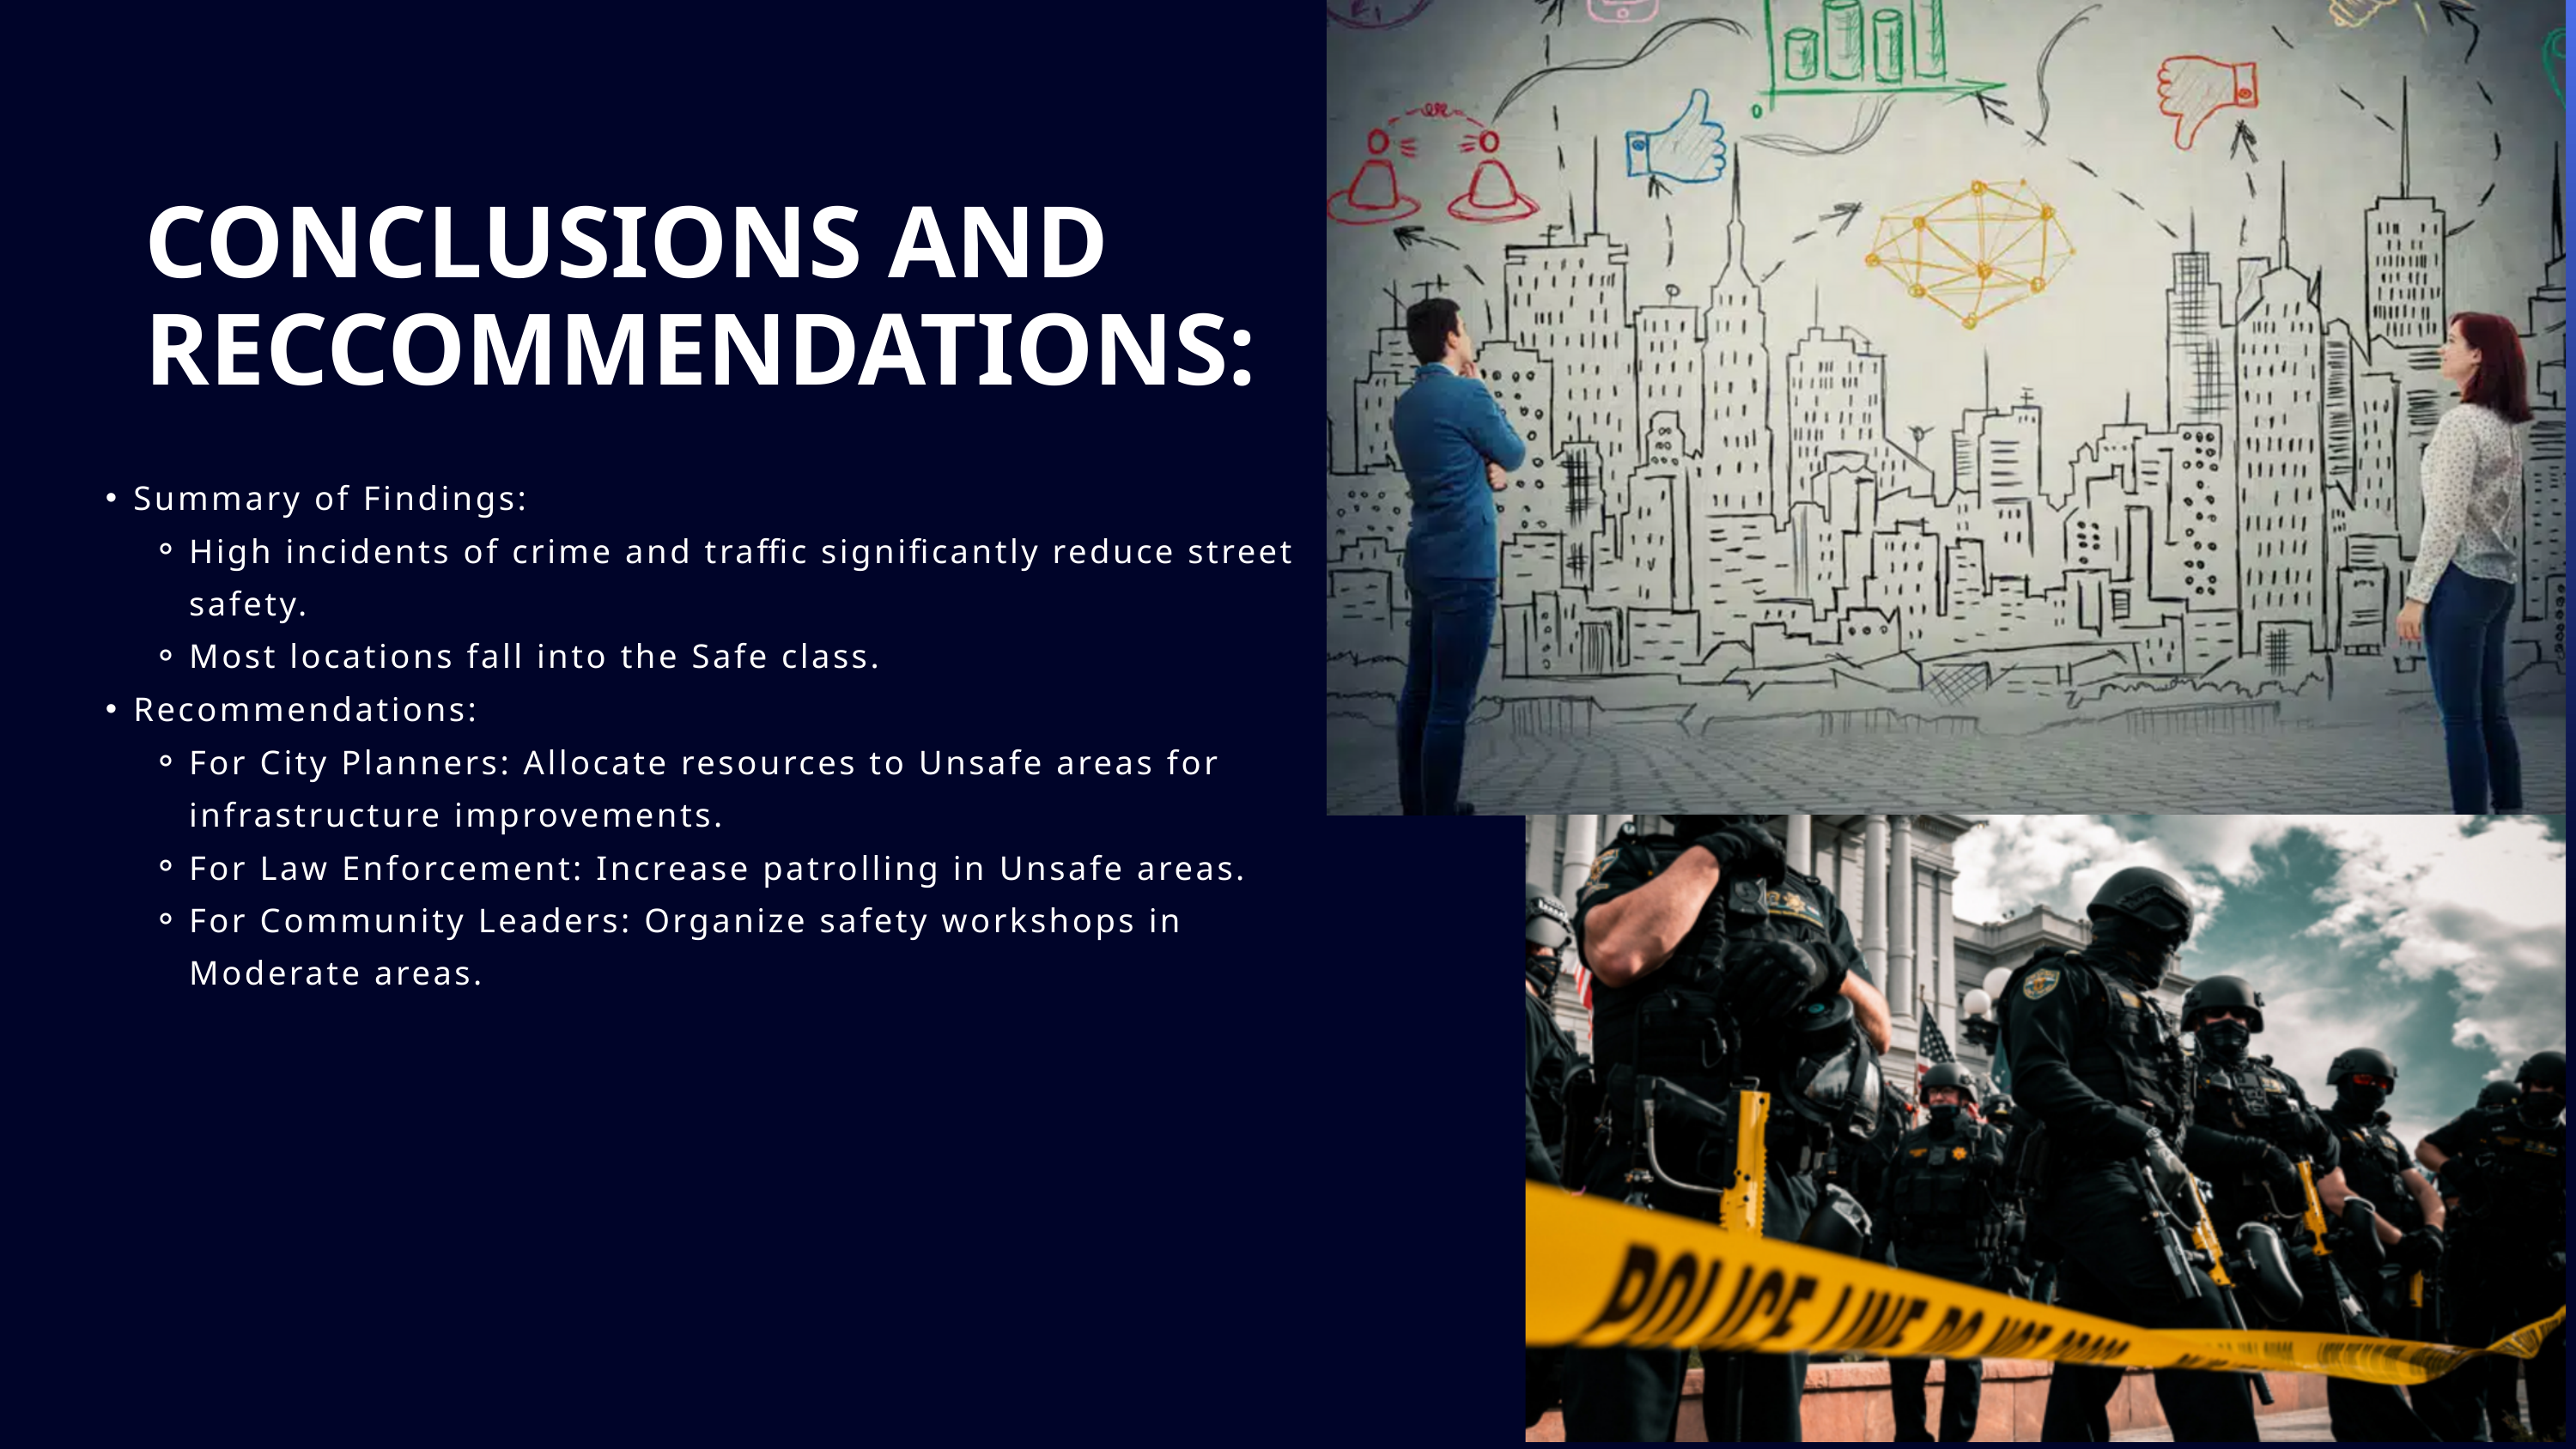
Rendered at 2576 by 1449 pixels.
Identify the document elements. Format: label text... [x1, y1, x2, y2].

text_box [1681, 0, 2576, 927]
text_box Summary of Findings: High incidents of crime and traffic significantly reduce street safety. Most locations fall into the Safe class. Recommendations: For City Planners: Allocate resources to Unsafe areas for infrastructure improvements. For Law Enforcement: Increase patrolling in Unsafe areas. For Community Leaders: Organize safety workshops in Moderate areas. [77, 464, 1327, 1045]
text_box CONCLUSIONS AND RECCOMMENDATIONS: [144, 191, 1394, 405]
text_box [1327, 0, 1677, 815]
text_box [1525, 815, 2567, 1443]
